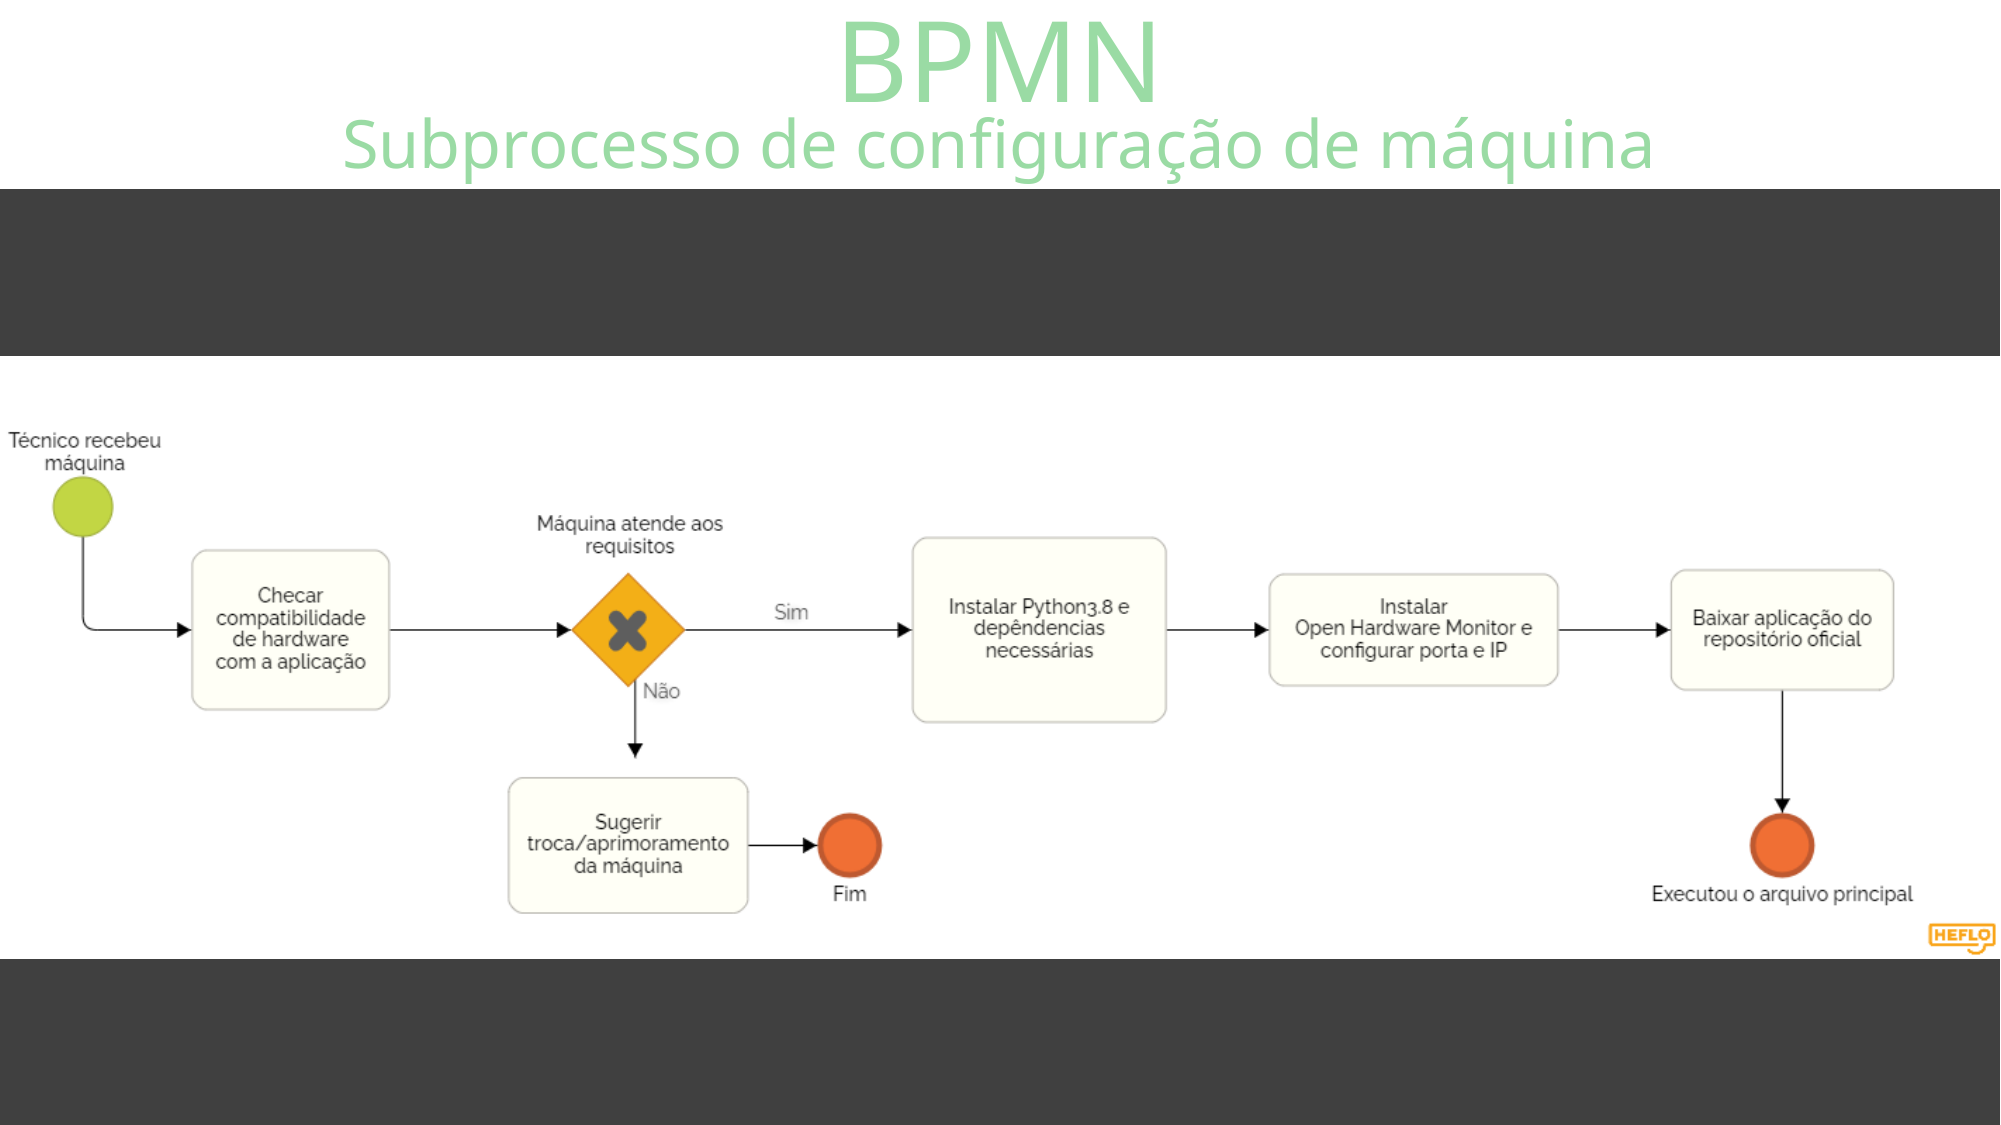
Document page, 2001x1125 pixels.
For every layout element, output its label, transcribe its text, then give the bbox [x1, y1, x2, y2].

text_box Subprocesso de configuração de máquina [41, 94, 1959, 190]
text_box BPMN [415, 0, 1585, 94]
text_box [0, 959, 2000, 1125]
text_box [0, 188, 2000, 356]
picture [0, 356, 2000, 959]
